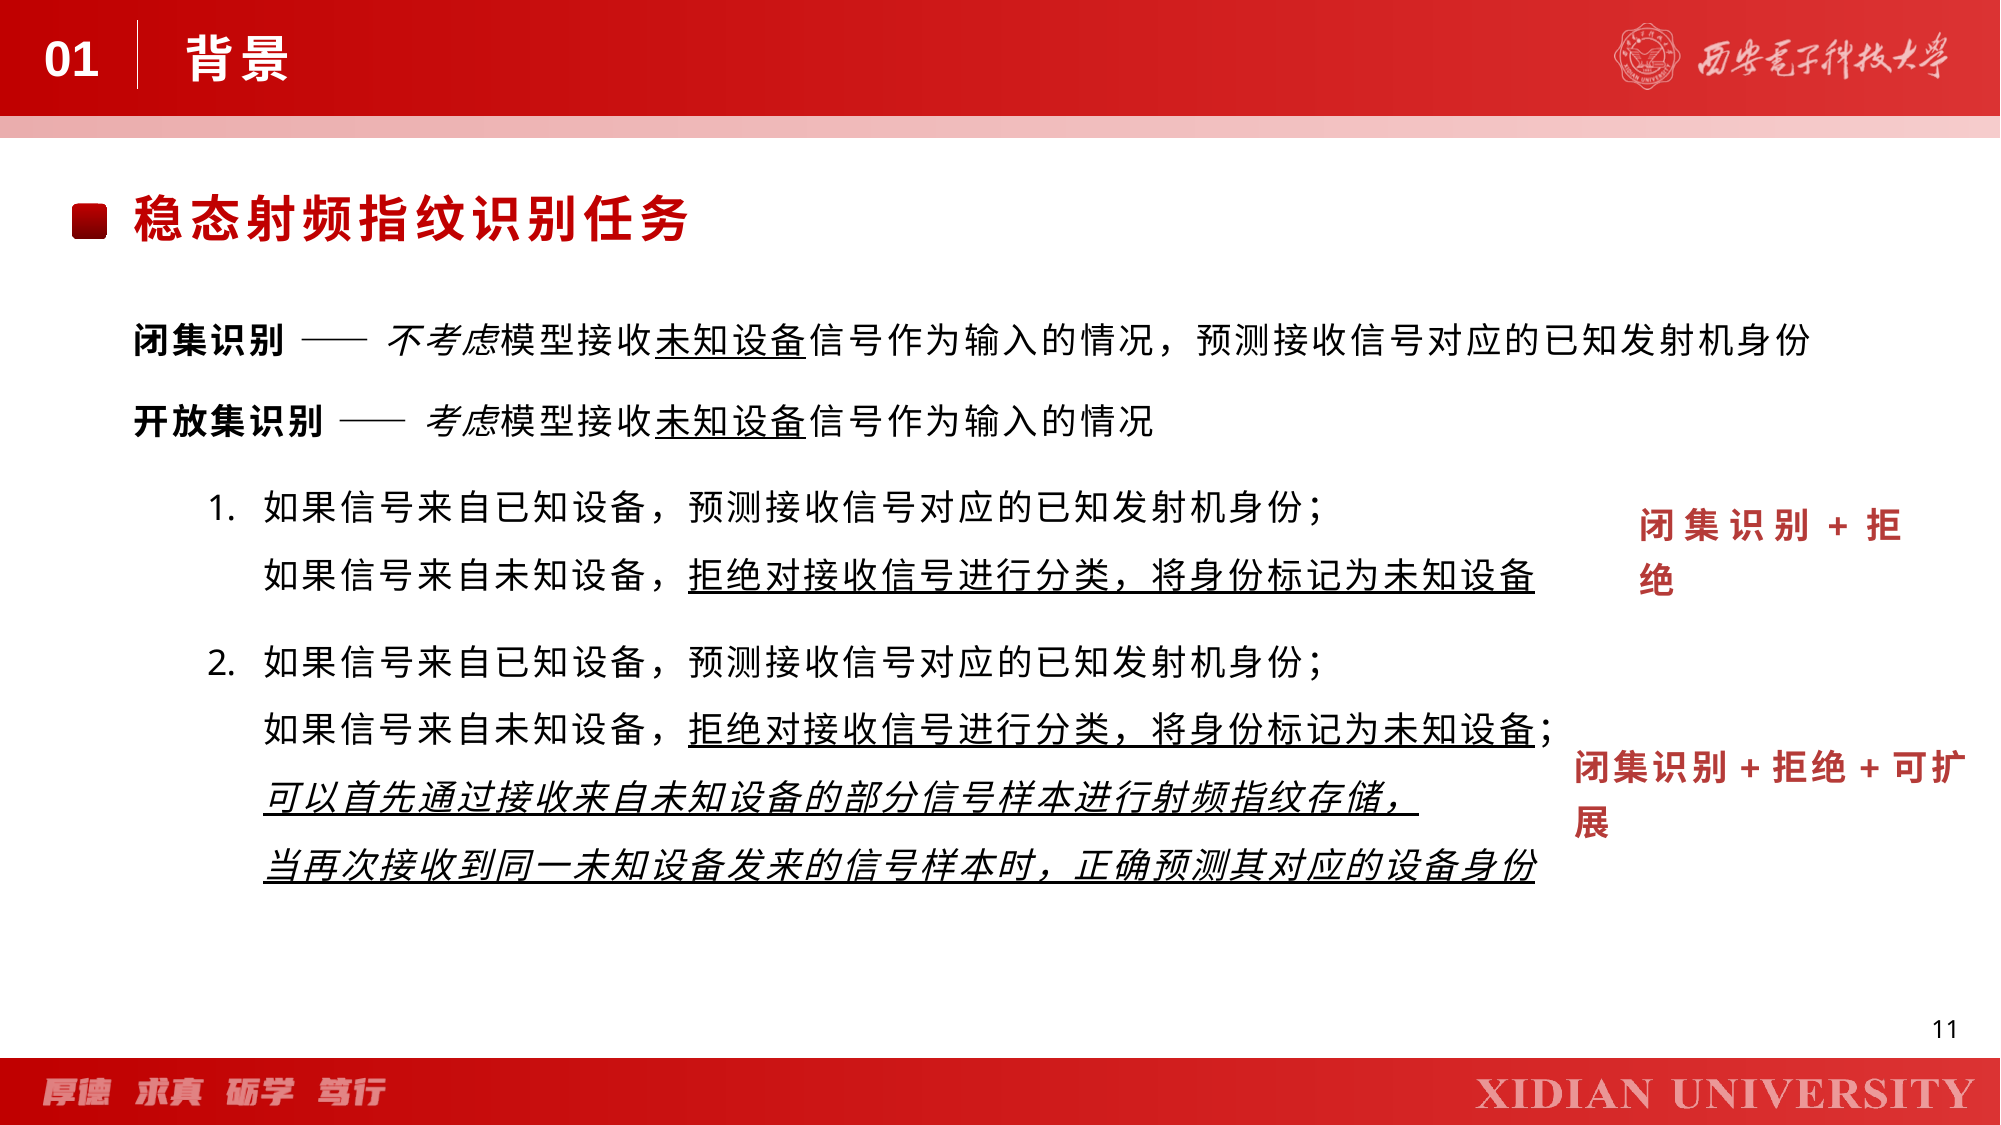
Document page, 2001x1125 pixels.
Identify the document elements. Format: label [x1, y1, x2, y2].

text_box [0, 0, 2000, 1125]
text_box [21, 22, 1975, 1125]
text_box [71, 180, 712, 256]
